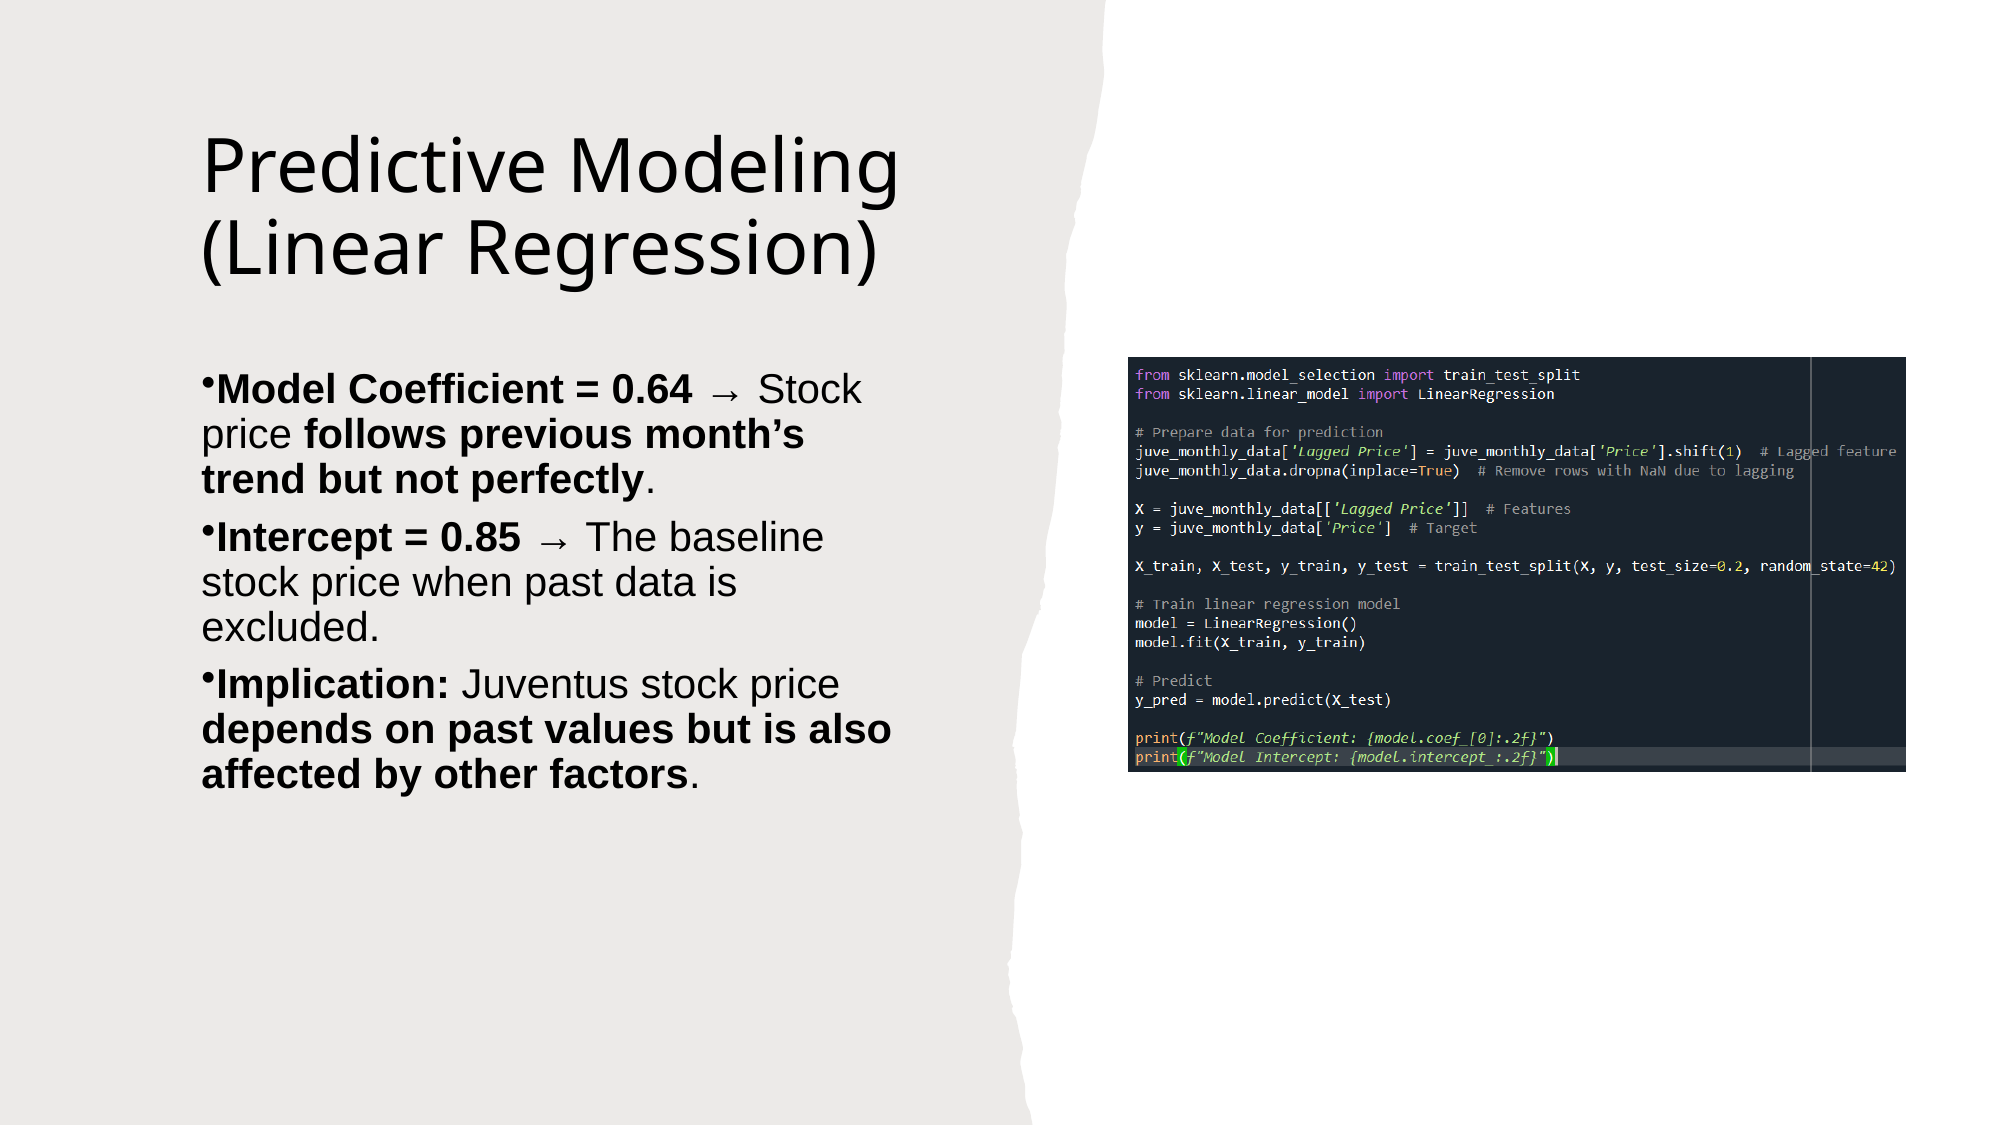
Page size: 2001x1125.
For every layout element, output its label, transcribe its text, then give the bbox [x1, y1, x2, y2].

text_box [1010, 0, 2000, 1125]
title Predictive Modeling (Linear Regression) [186, 99, 972, 319]
text_box [0, 0, 1108, 1125]
list Model Coefficient = 0.64 → Stock price follows previous month’s trend but not perfectly. Intercept = 0.85 → The baseline stock price when past data is excluded. Implication: Juventus stock price depends on past values but is also affected by other factors. [186, 359, 915, 1002]
picture [1128, 356, 1907, 772]
